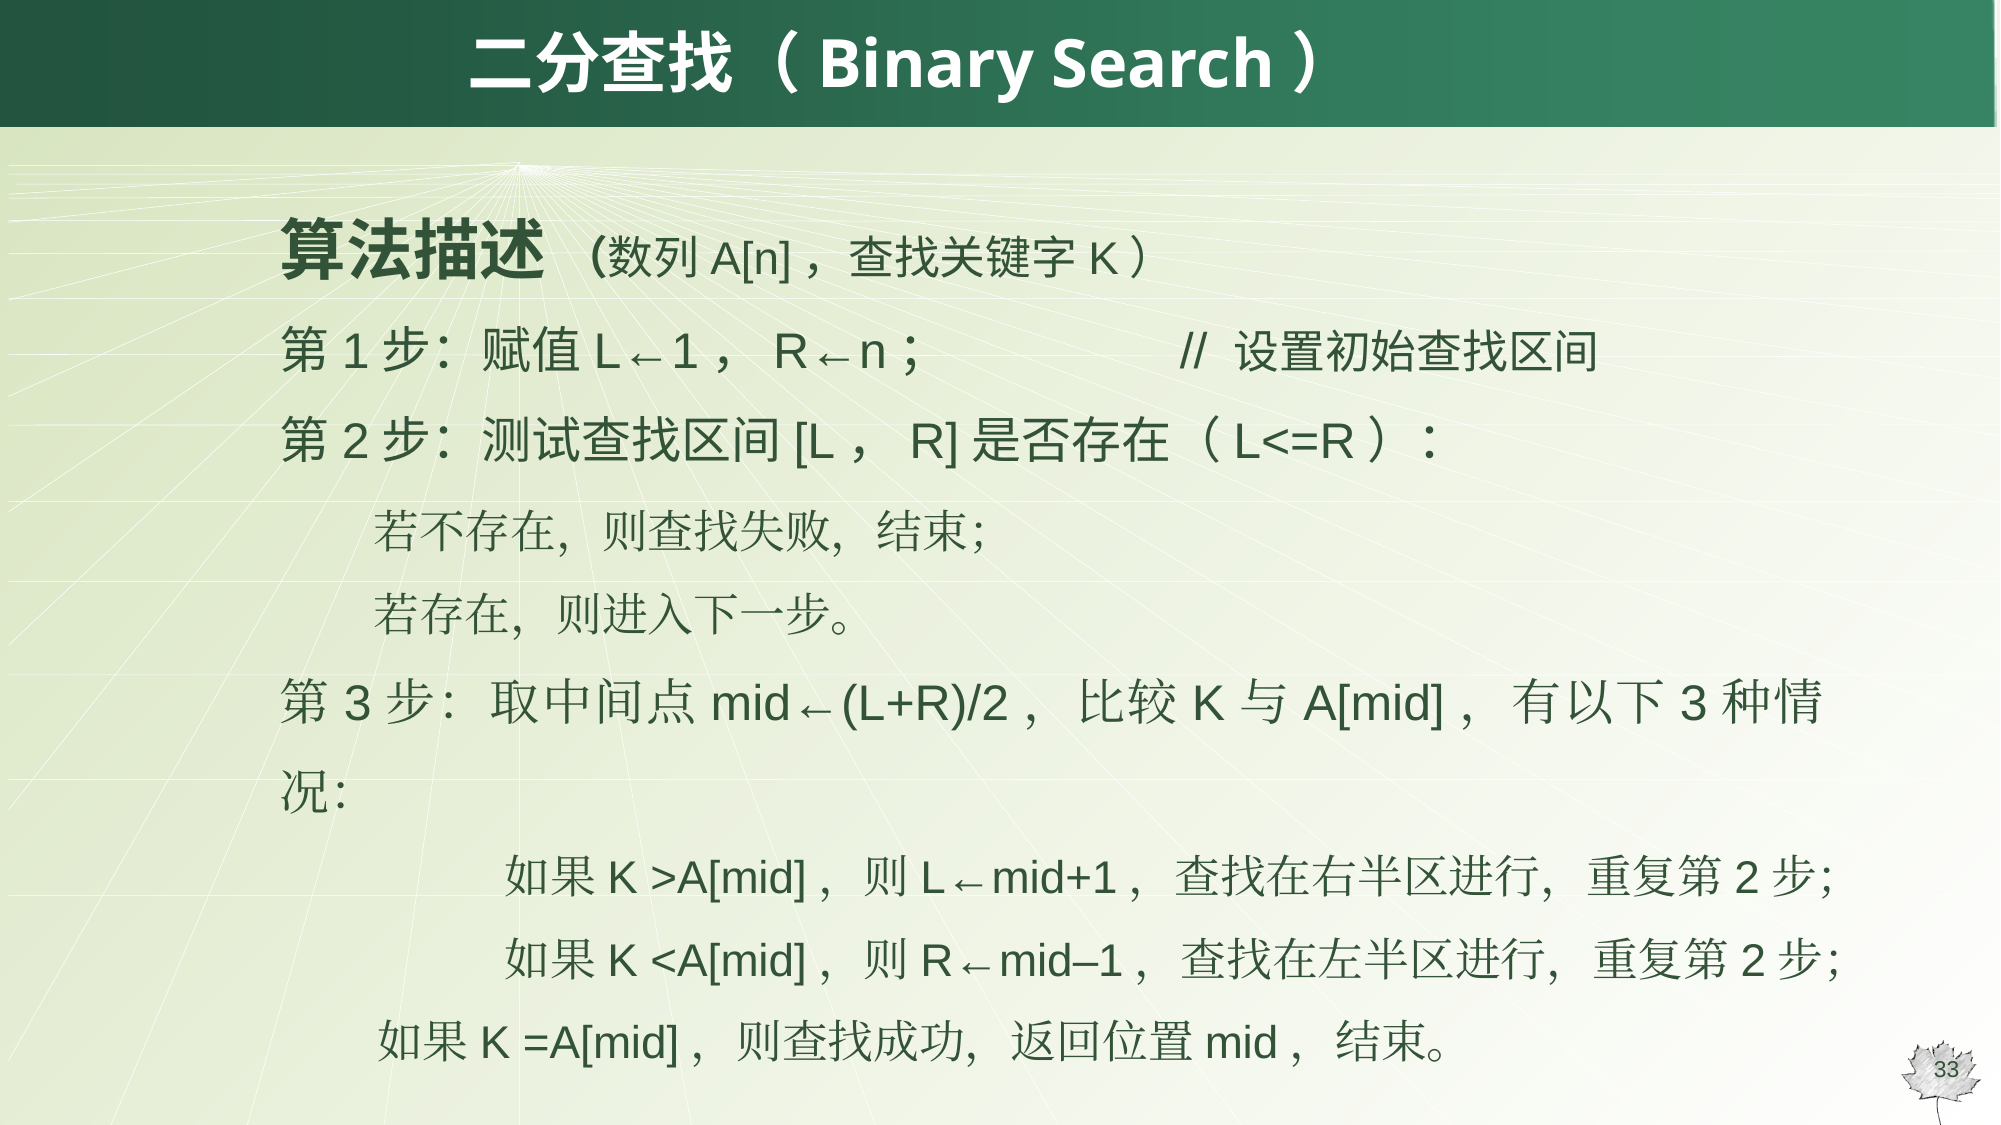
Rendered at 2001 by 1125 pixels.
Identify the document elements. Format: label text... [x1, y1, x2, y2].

picture [1901, 1040, 1981, 1125]
title 二分查找（Binary Search） [244, 14, 1582, 107]
text_box [143, 747, 1857, 933]
slide_number 33 [1507, 1046, 1975, 1100]
list 算法描述 （数列A[n]，查找关键字K） 第1步：赋值L←1，R←n； // 设置初始查找区间 第2步：测试查找区间[L，R]是否存在（L<=R）： 若不存在，则查找失败，结束； 若存在，则进入下一步。 第3步：取中间点mid←(L+R)/2，比较K与A[mid]，有以下3种情况： 如果K >A[mid]，则L←mid+1，查找在右半区进行，重复第2步； 如果K <A[mid]，则R←mid–1，查找在左半区进行，重复第2步； 如果K =A[mid]，则查找成功，返回位置mid，结束。 [208, 933, 1839, 1024]
picture [0, 0, 1997, 127]
list 算法描述 （数列A[n]，查找关键字K） 第1步：赋值L←1，R←n； // 设置初始查找区间 第2步：测试查找区间[L，R]是否存在（L<=R）： 若不存在，则查找失败，结束； 若存在，则进入下一步。 第3步：取中间点mid←(L+R)/2，比较K与A[mid]，有以下3种情况： 如果K >A[mid]，则L←mid+1，查找在右半区进行，重复第2步； 如果K <A[mid]，则R←mid–1，查找在左半区进行，重复第2步； 如果K =A[mid]，则查找成功，返回位置mid，结束。 [208, 160, 1839, 747]
